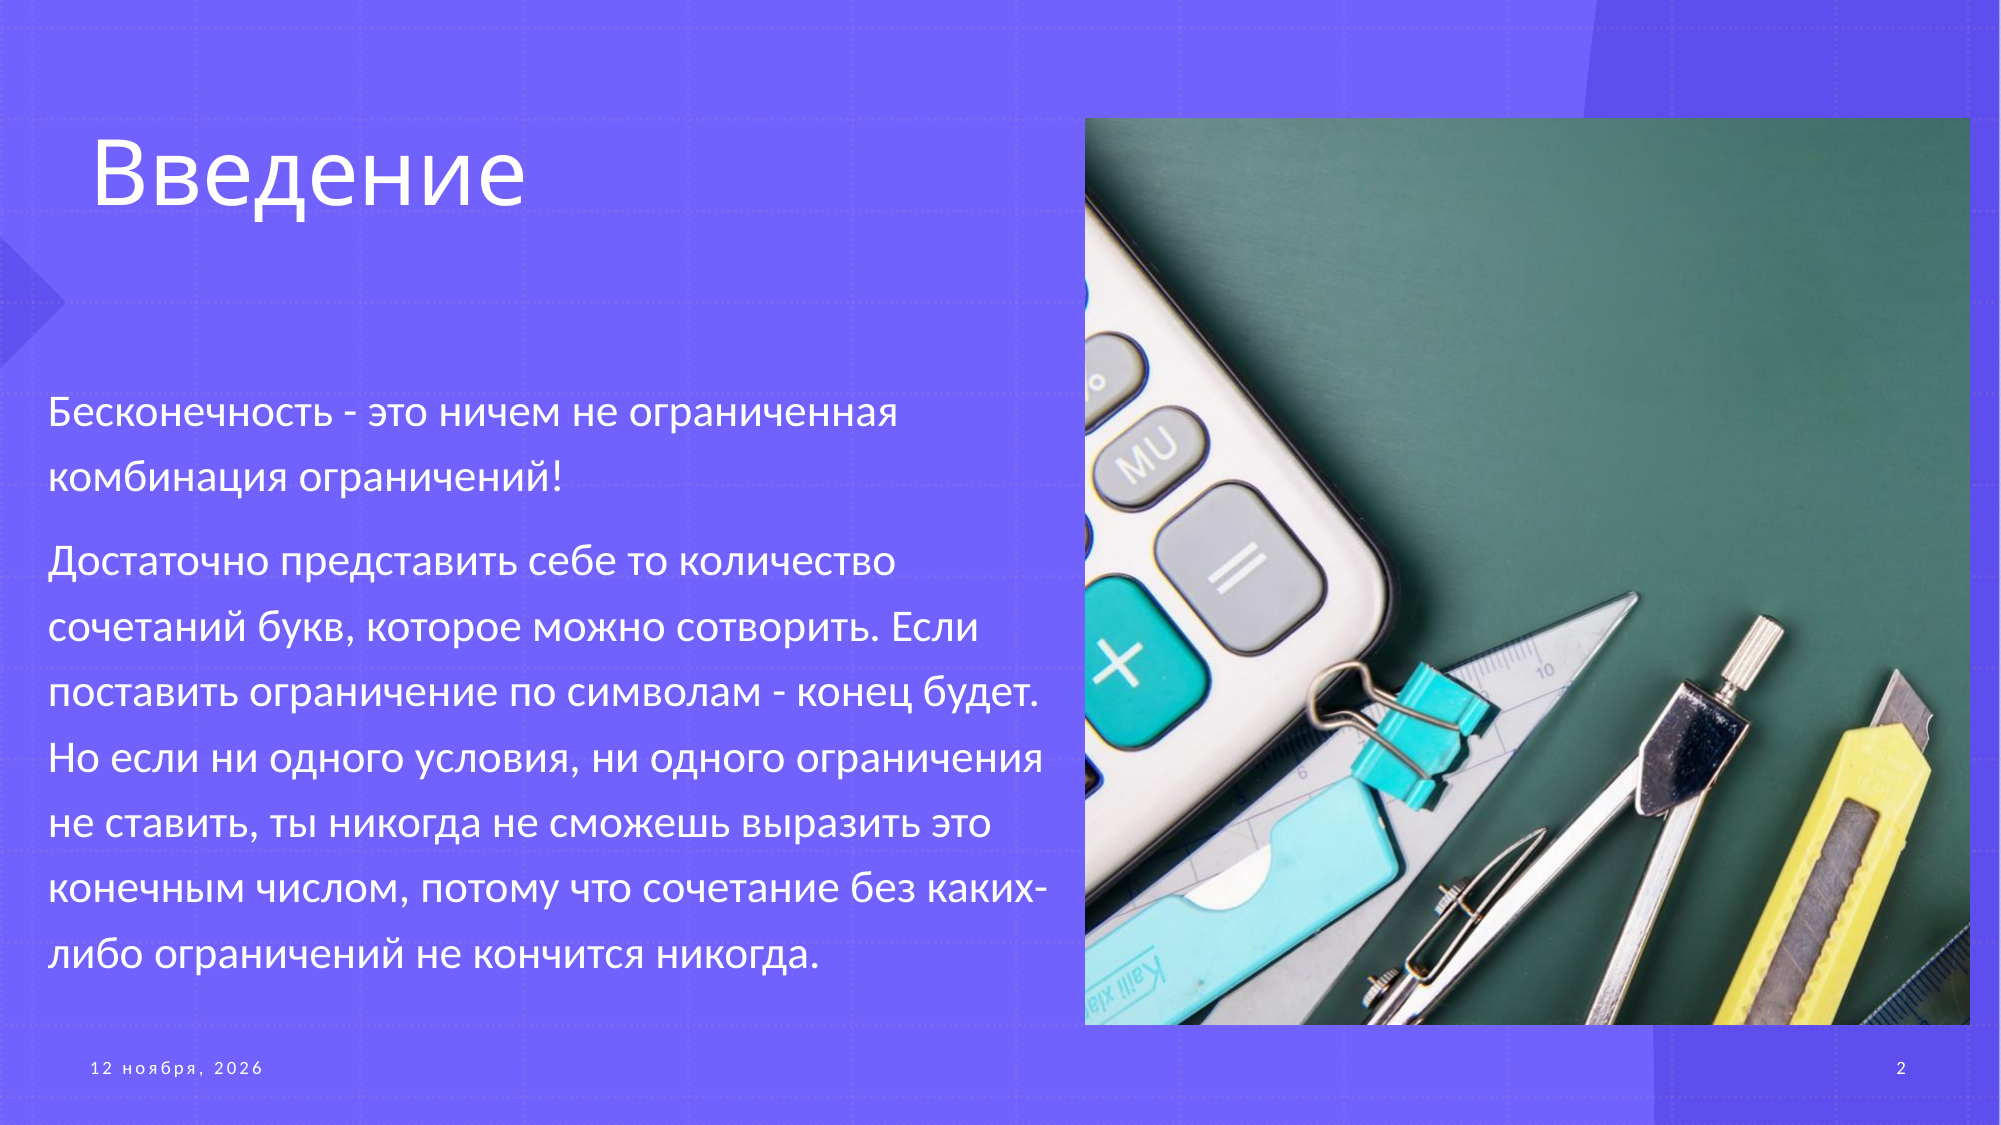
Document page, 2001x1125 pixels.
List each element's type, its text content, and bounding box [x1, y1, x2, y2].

picture [1085, 118, 1970, 1025]
slide_number 2 [1835, 1037, 1967, 1098]
slide_number 29 октября 2023 г. [75, 1037, 495, 1098]
list Бесконечность - это ничем не ограниченная комбинация ограничений! Достаточно представить себе то количество сочетаний букв, которое можно сотворить. Если поставить ограничение по символам - конец будет. Но если ни одного условия, ни одного ограничения не ставить, ты никогда не сможешь выразить это конечным числом, потому что сочетание без каких-либо ограничений не кончится никогда. [33, 362, 1089, 1038]
title Введение [75, 118, 963, 362]
